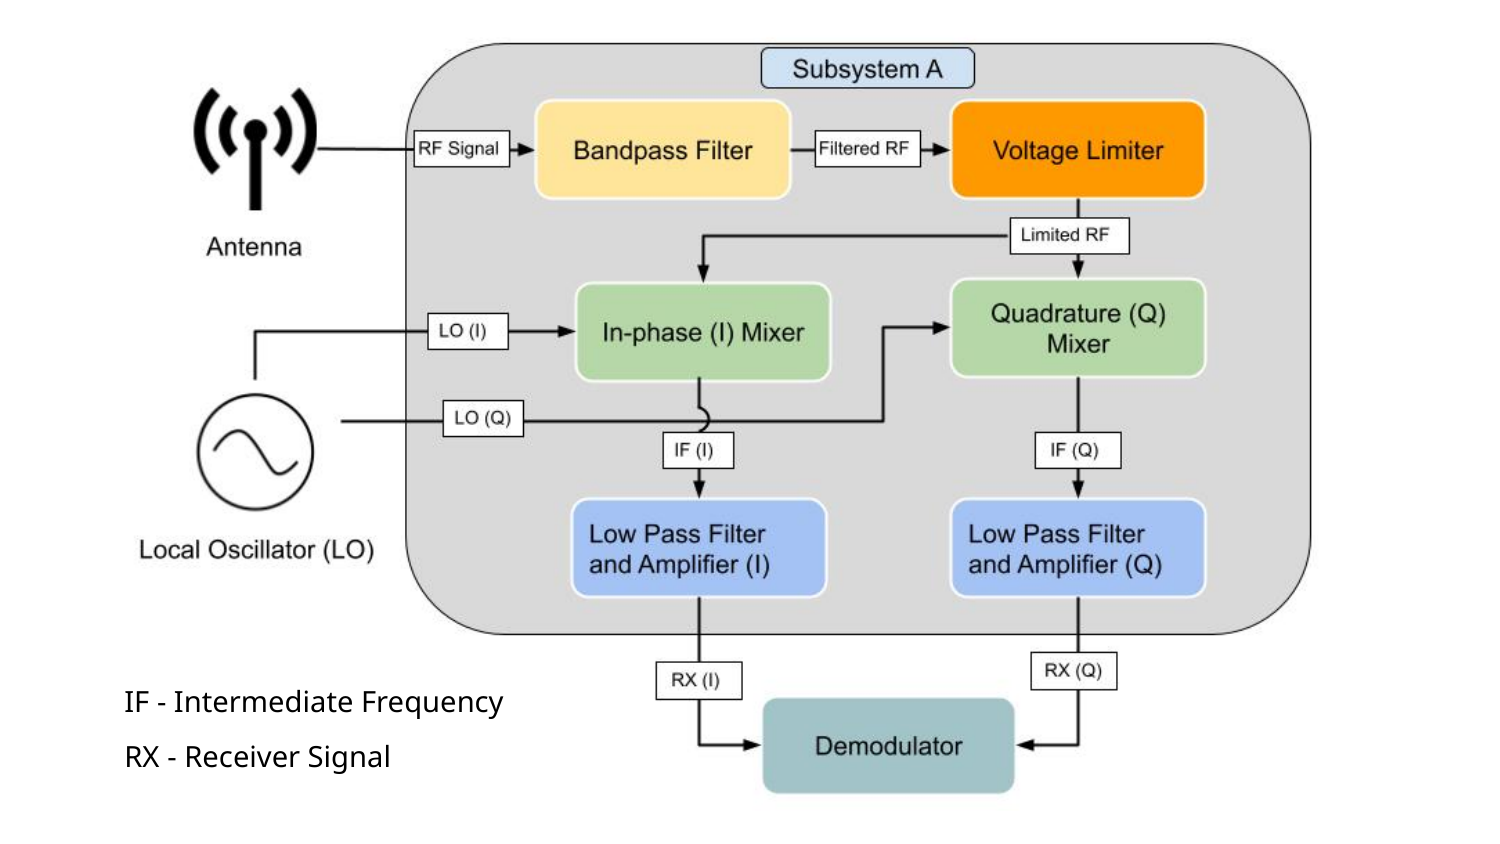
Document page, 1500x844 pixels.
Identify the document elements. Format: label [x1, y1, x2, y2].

picture [89, 21, 1418, 811]
